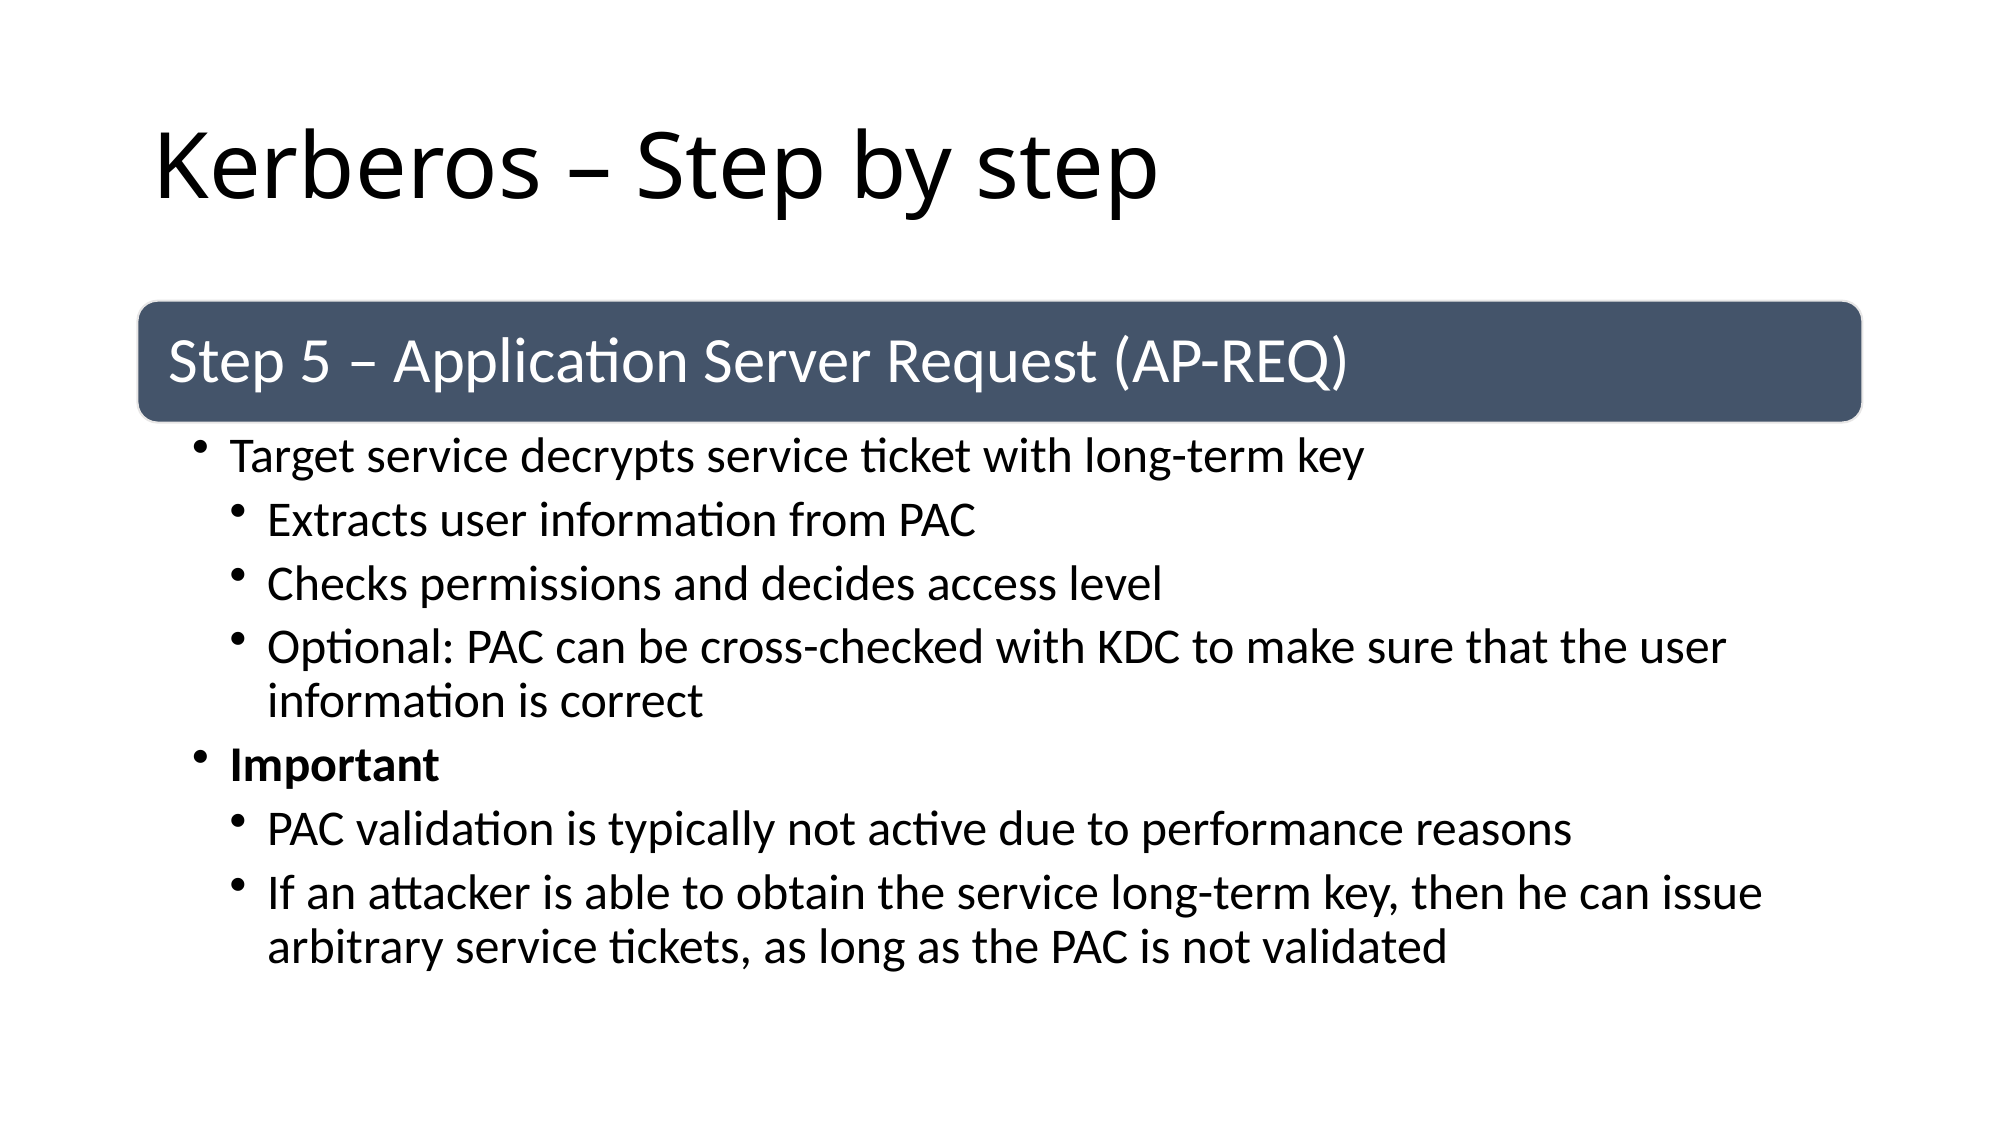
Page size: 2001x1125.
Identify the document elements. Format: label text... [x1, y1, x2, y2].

title Kerberos – Step by step [137, 59, 1863, 278]
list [137, 299, 1863, 1014]
